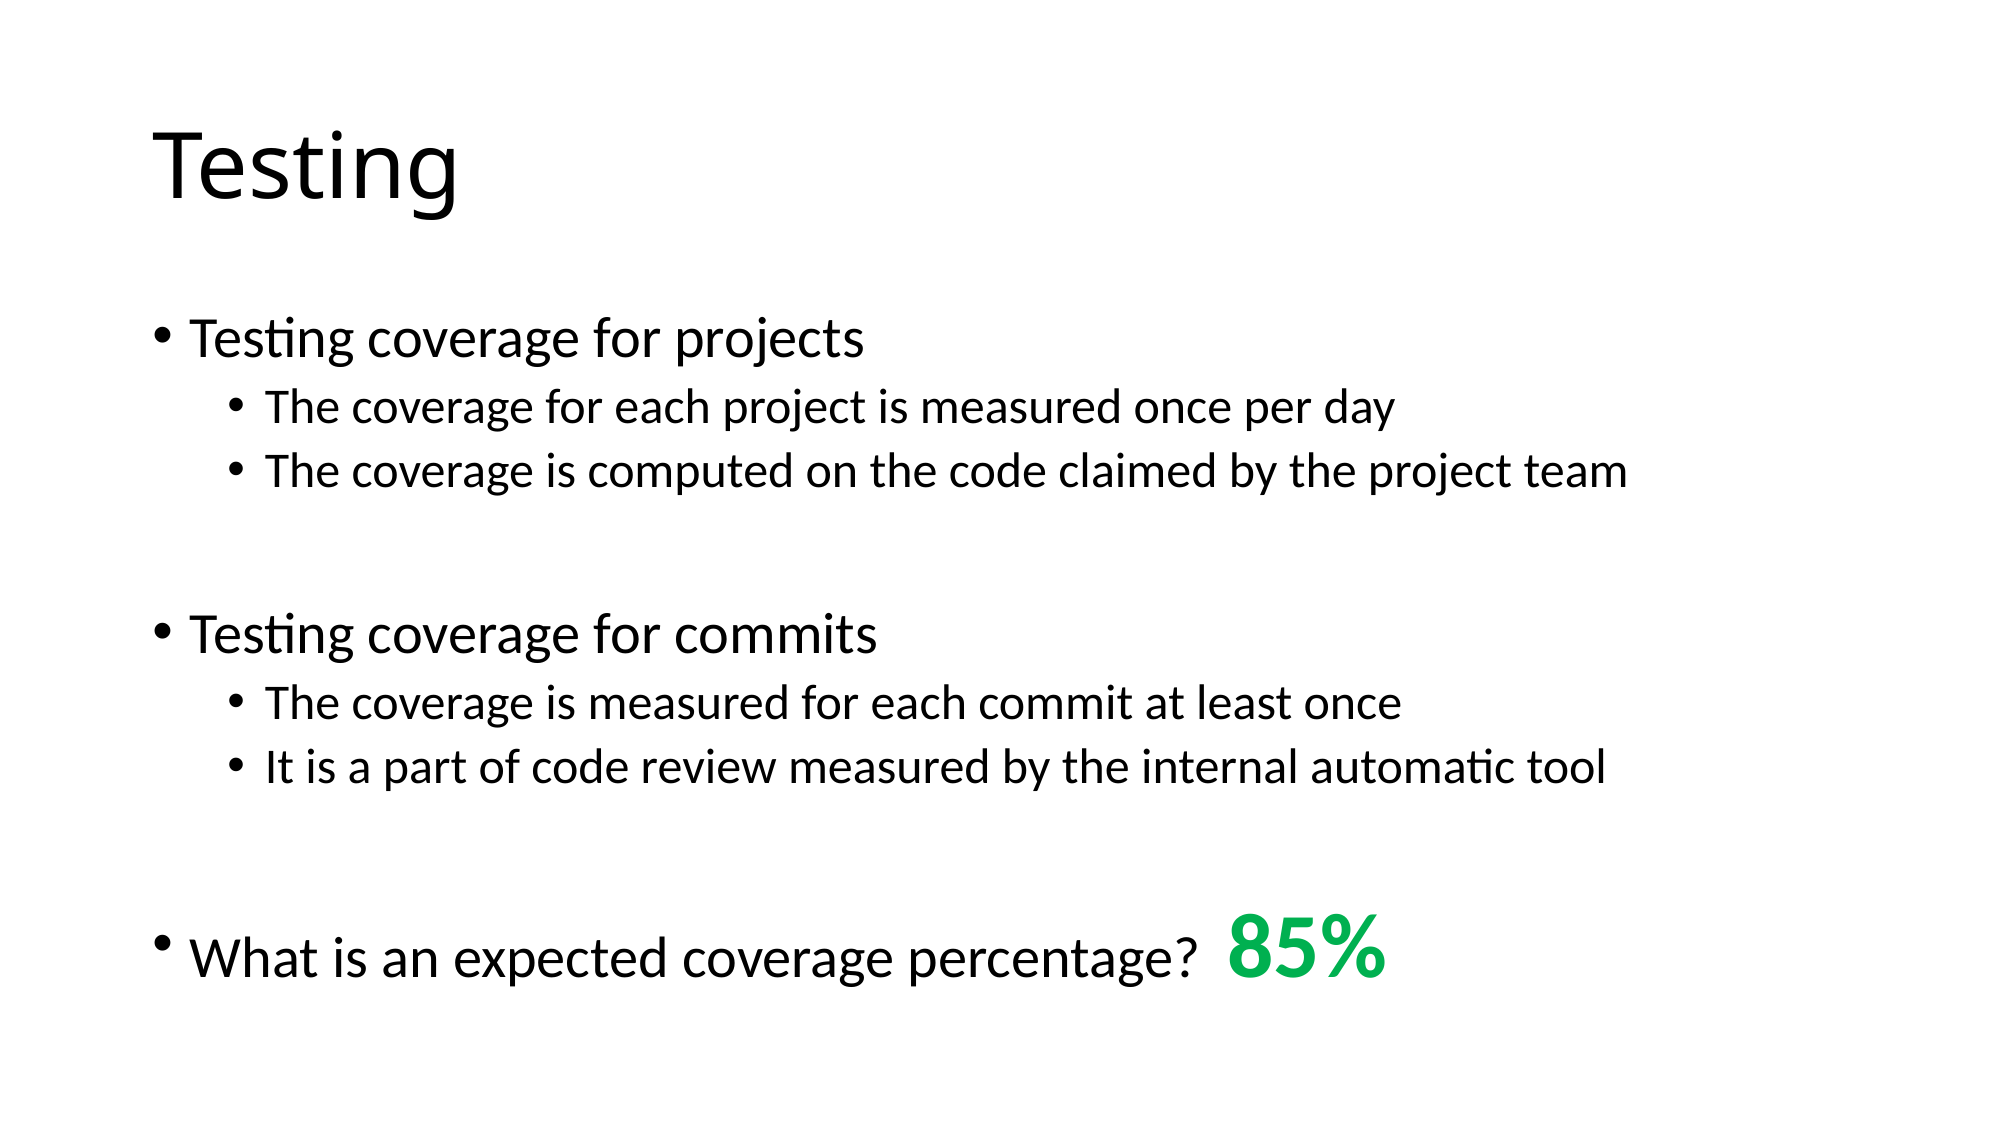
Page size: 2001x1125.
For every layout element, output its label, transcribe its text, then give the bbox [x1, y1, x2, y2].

list Testing coverage for projects The coverage for each project is measured once per day The coverage is computed on the code claimed by the project team Testing coverage for commits The coverage is measured for each commit at least once It is a part of code review measured by the internal automatic tool What is an expected coverage percentage? 85% [137, 299, 1863, 1014]
title Testing [137, 59, 1863, 278]
